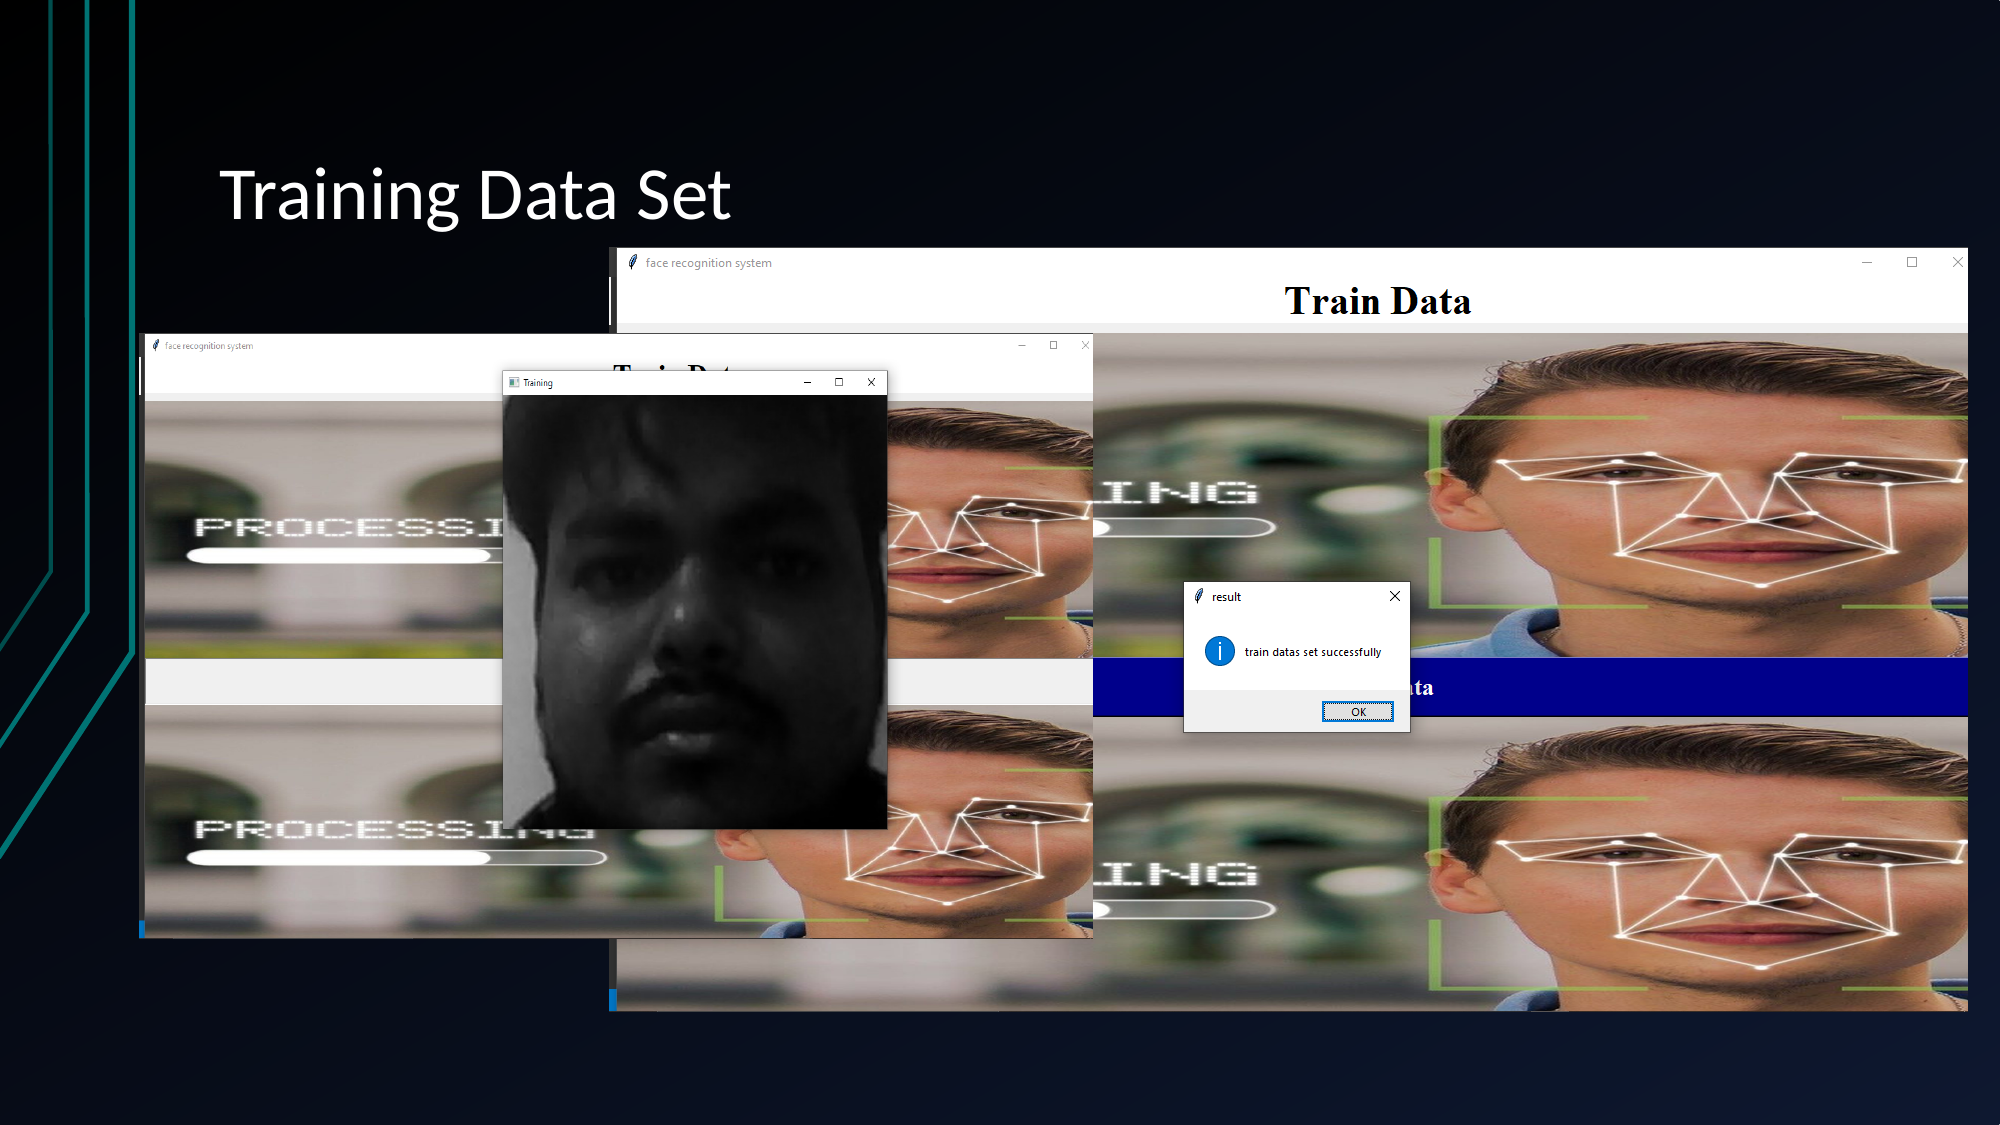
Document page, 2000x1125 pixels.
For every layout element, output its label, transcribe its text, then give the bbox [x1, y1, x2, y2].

picture [609, 247, 1969, 1012]
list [139, 333, 1093, 939]
title Training Data Set [199, 45, 1900, 246]
